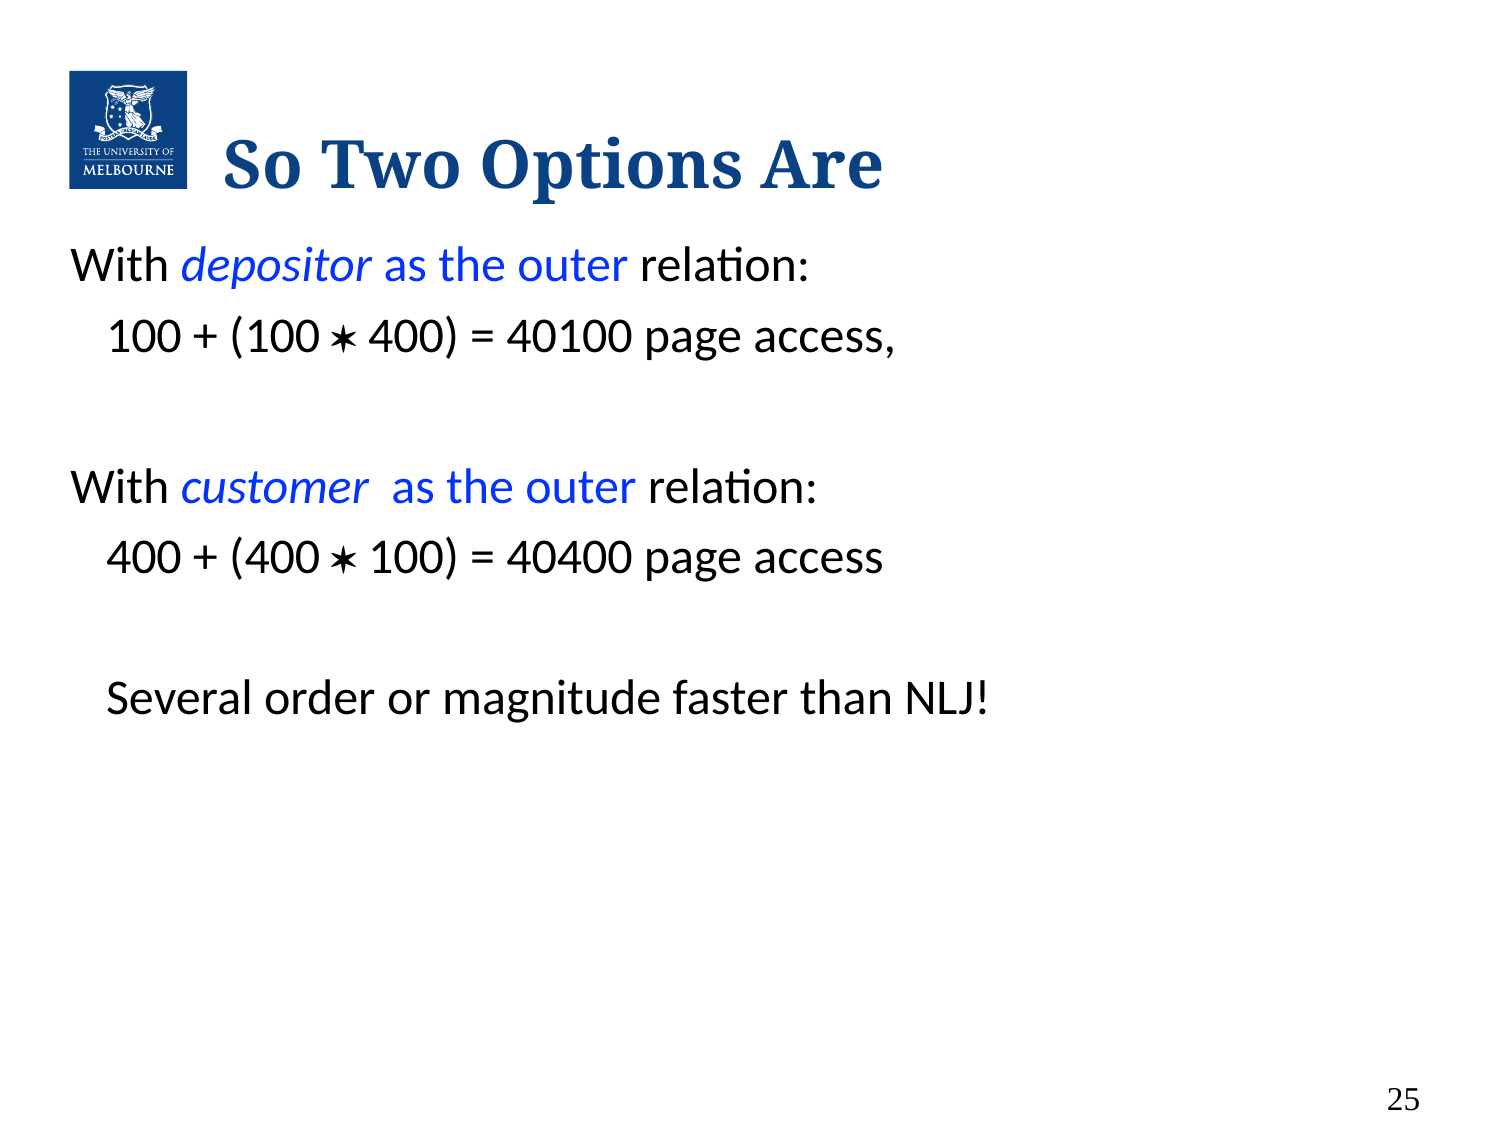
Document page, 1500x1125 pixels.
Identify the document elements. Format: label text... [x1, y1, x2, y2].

list With depositor as the outer relation: 100 + (100  400) = 40100 page access, With customer as the outer relation: 400 + (400  100) = 40400 page access Several order or magnitude faster than NLJ! [55, 224, 1445, 943]
title So Two Options Are [208, 64, 1443, 211]
